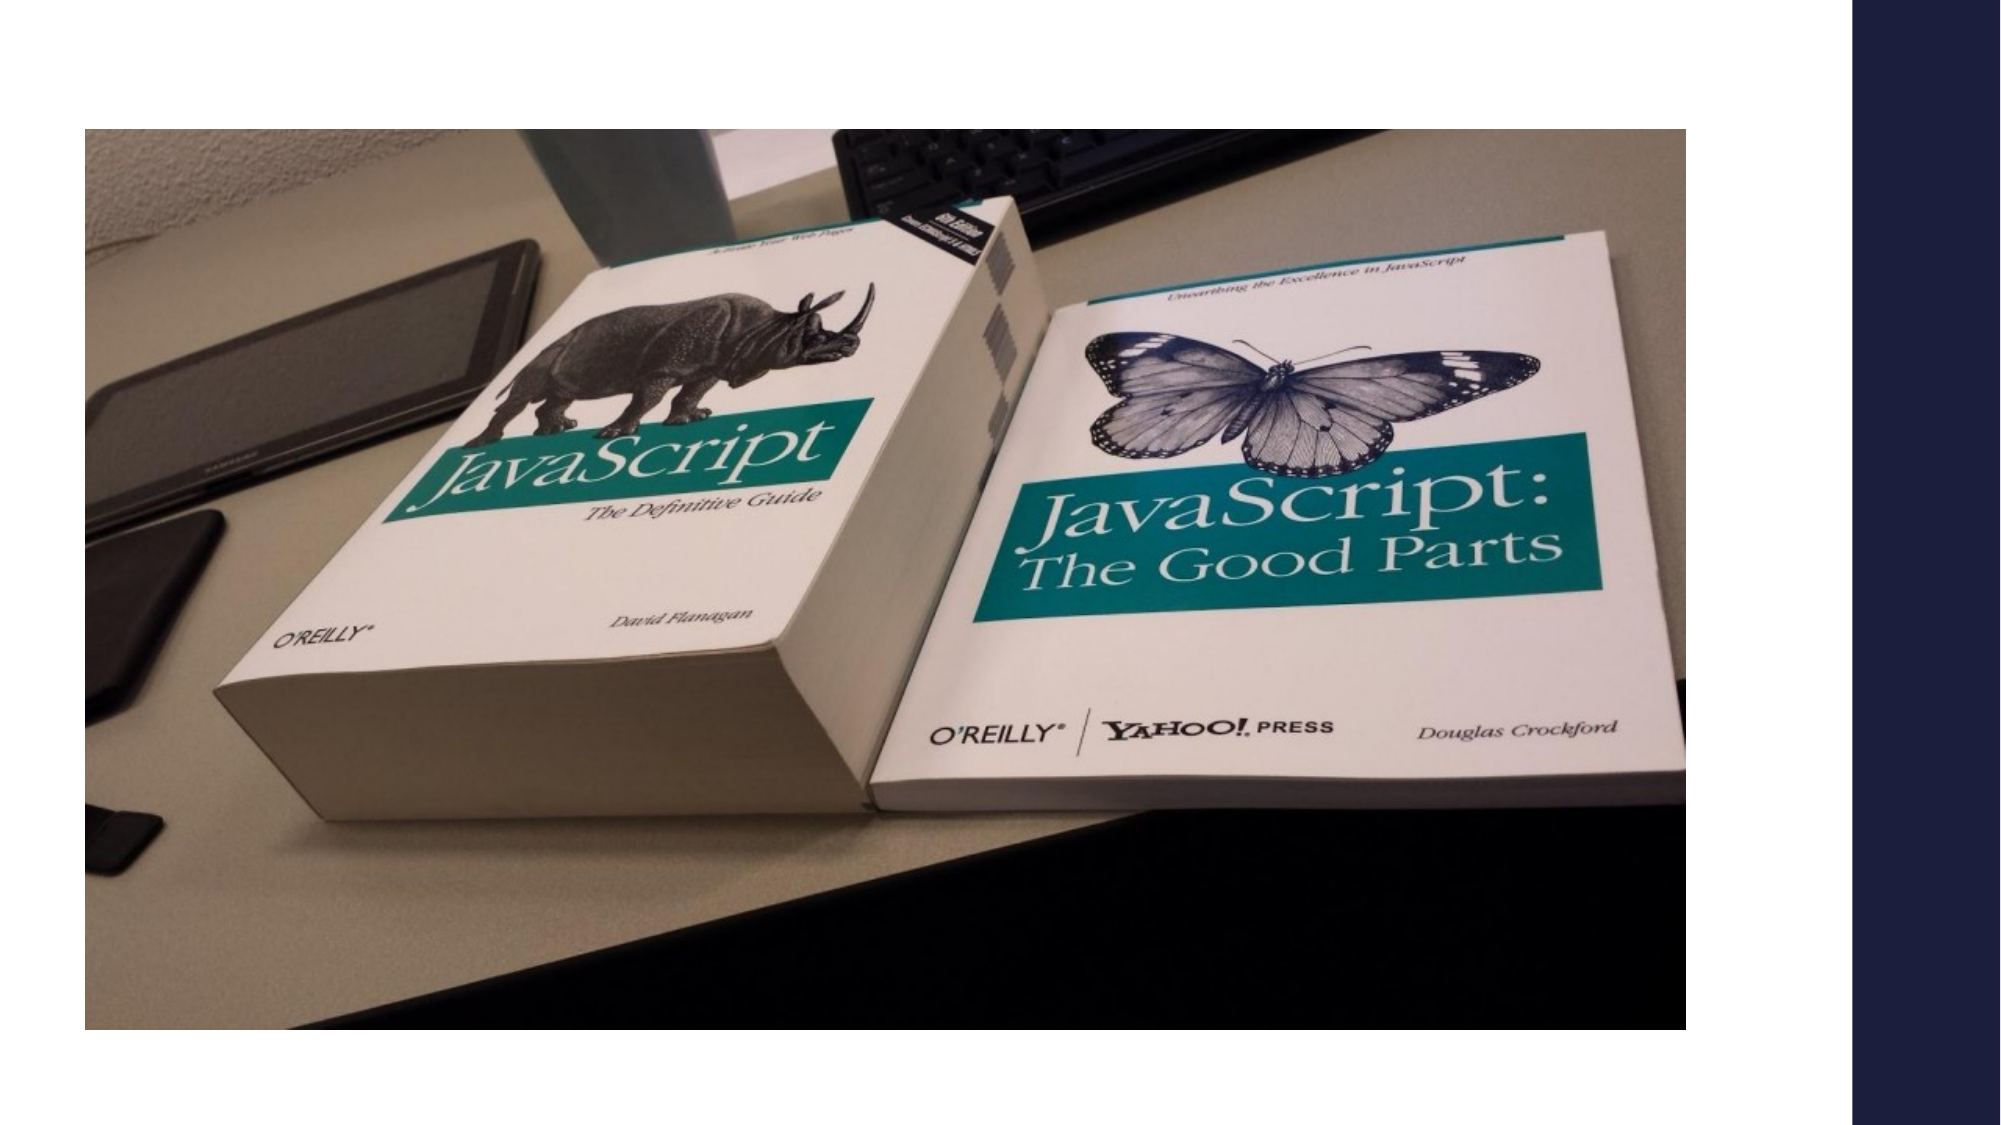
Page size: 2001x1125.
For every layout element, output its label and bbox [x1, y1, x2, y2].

picture [85, 129, 1686, 1030]
